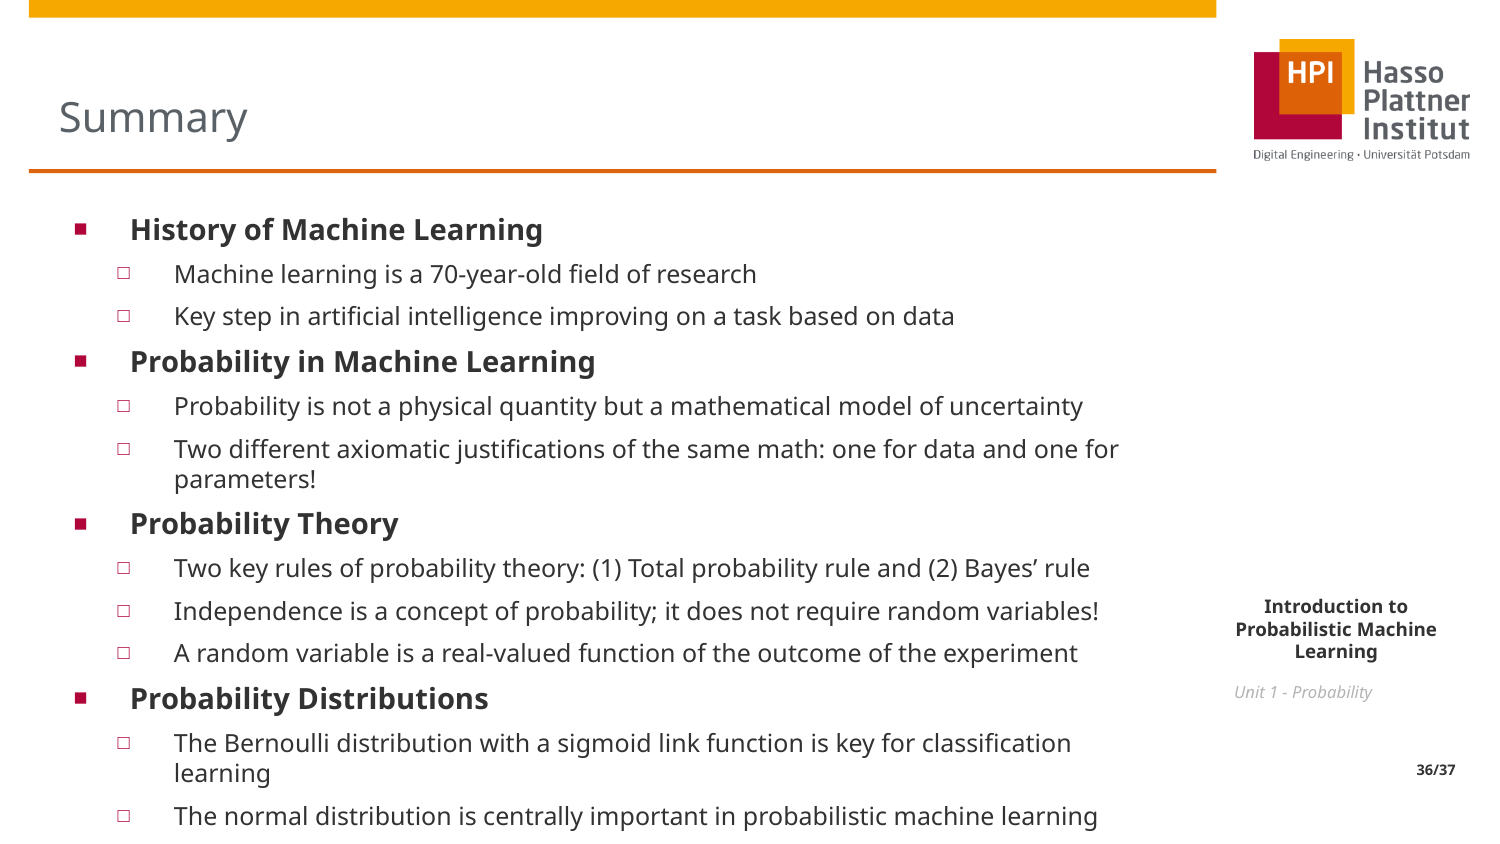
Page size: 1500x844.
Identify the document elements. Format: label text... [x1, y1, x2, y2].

list History of Machine Learning Machine learning is a 70-year-old field of research Key step in artificial intelligence improving on a task based on data Probability in Machine Learning Probability is not a physical quantity but a mathematical model of uncertainty Two different axiomatic justifications of the same math: one for data and one for parameters! Probability Theory Two key rules of probability theory: (1) Total probability rule and (2) Bayes’ rule Independence is a concept of probability; it does not require random variables! A random variable is a real-valued function of the outcome of the experiment Probability Distributions The Bernoulli distribution with a sigmoid link function is key for classification learning The normal distribution is centrally important in probabilistic machine learning [58, 203, 1187, 788]
title Summary [58, 17, 1187, 170]
picture [1254, 39, 1470, 161]
